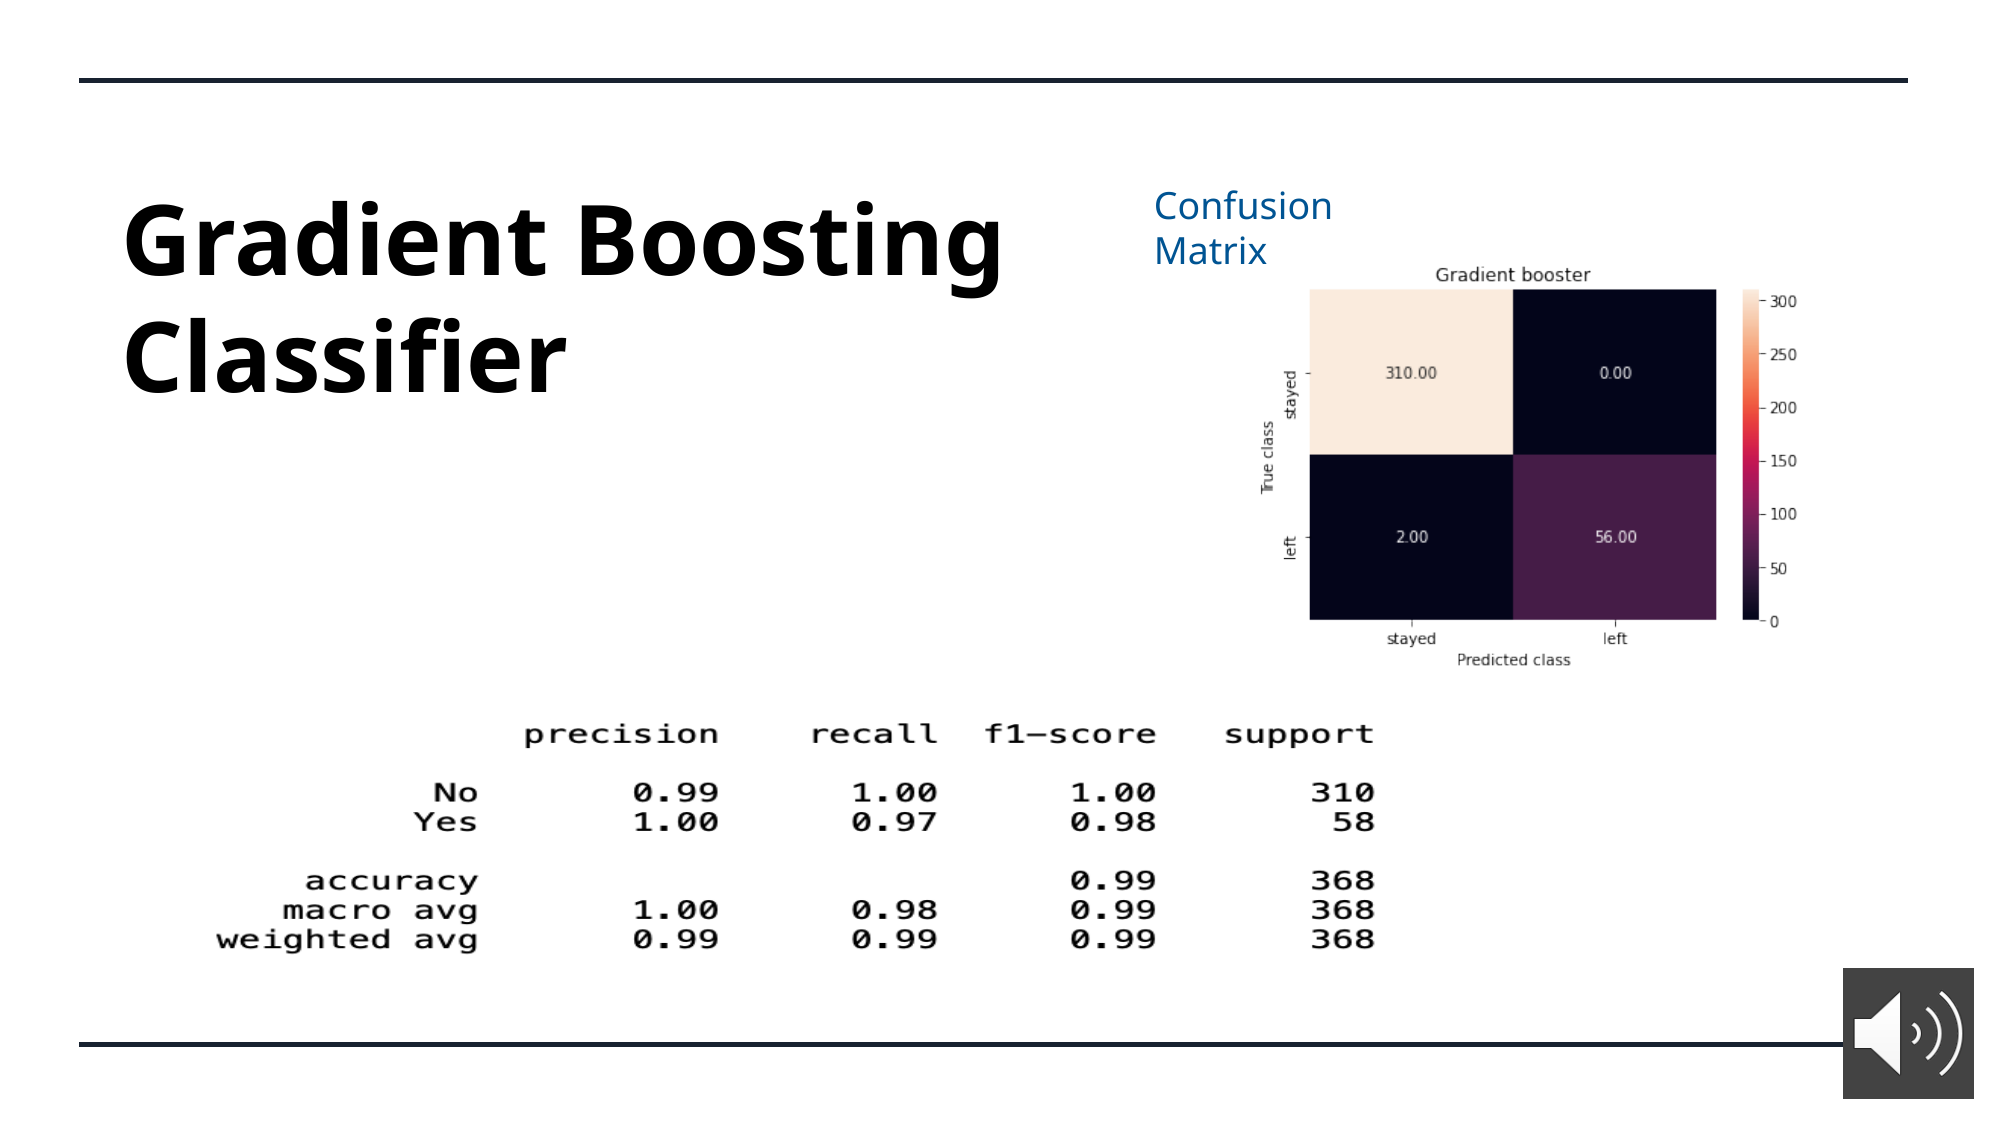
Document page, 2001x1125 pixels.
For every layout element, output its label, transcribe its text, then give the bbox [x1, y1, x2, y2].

text_box Confusion Matrix [1139, 129, 1468, 280]
picture [1252, 256, 1808, 678]
picture [182, 723, 1426, 987]
picture [1841, 966, 1975, 1100]
text_box Gradient Boosting Classifier [106, 85, 1111, 420]
